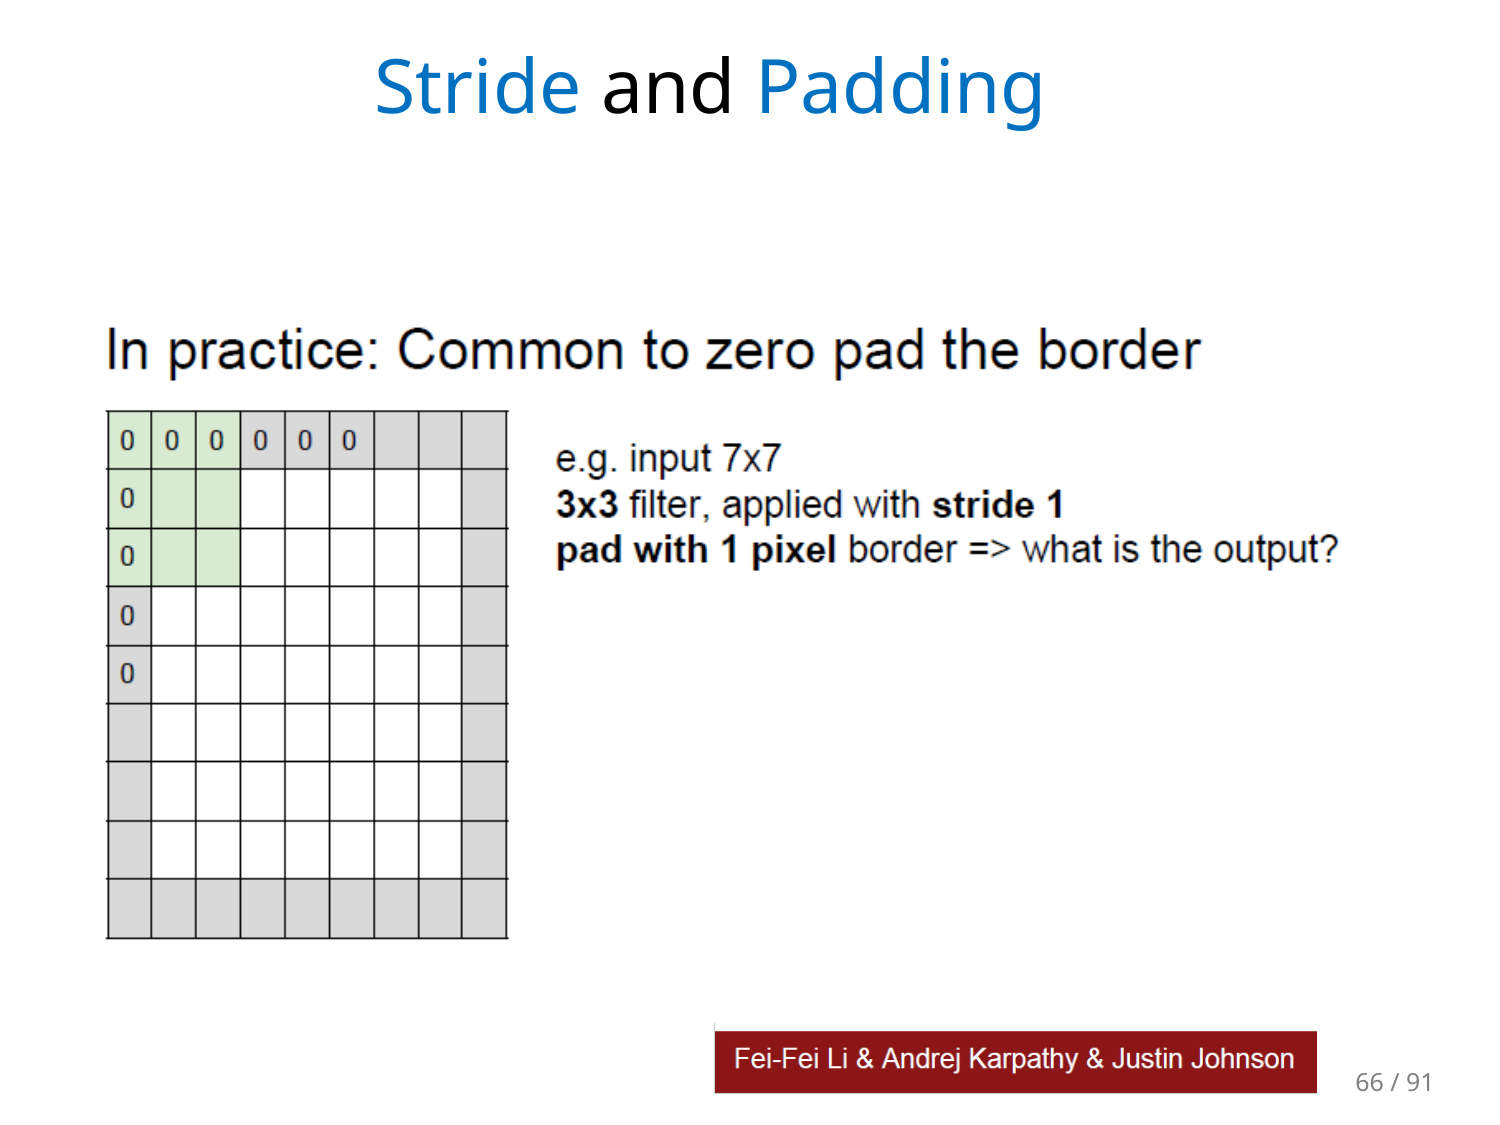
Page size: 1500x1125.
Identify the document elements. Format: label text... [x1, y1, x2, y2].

picture [88, 290, 1372, 957]
text_box Stride and Padding [360, 30, 1062, 136]
picture [714, 1022, 1318, 1095]
